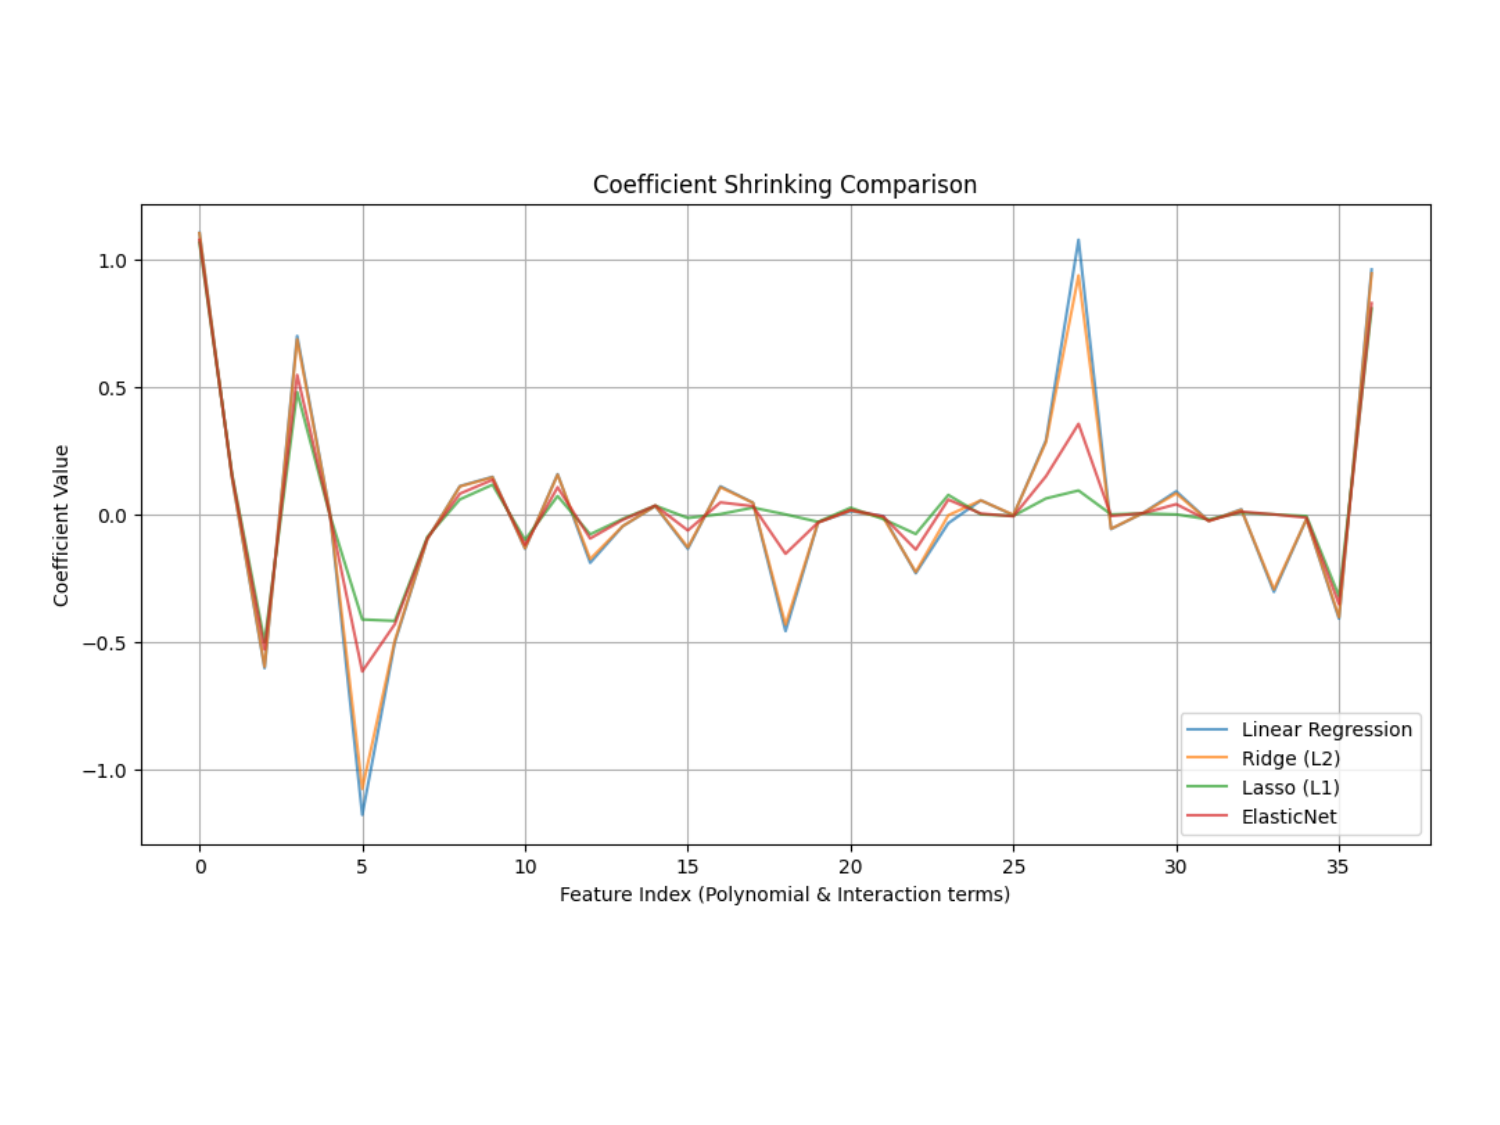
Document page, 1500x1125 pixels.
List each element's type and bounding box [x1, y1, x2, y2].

list [40, 160, 1443, 919]
